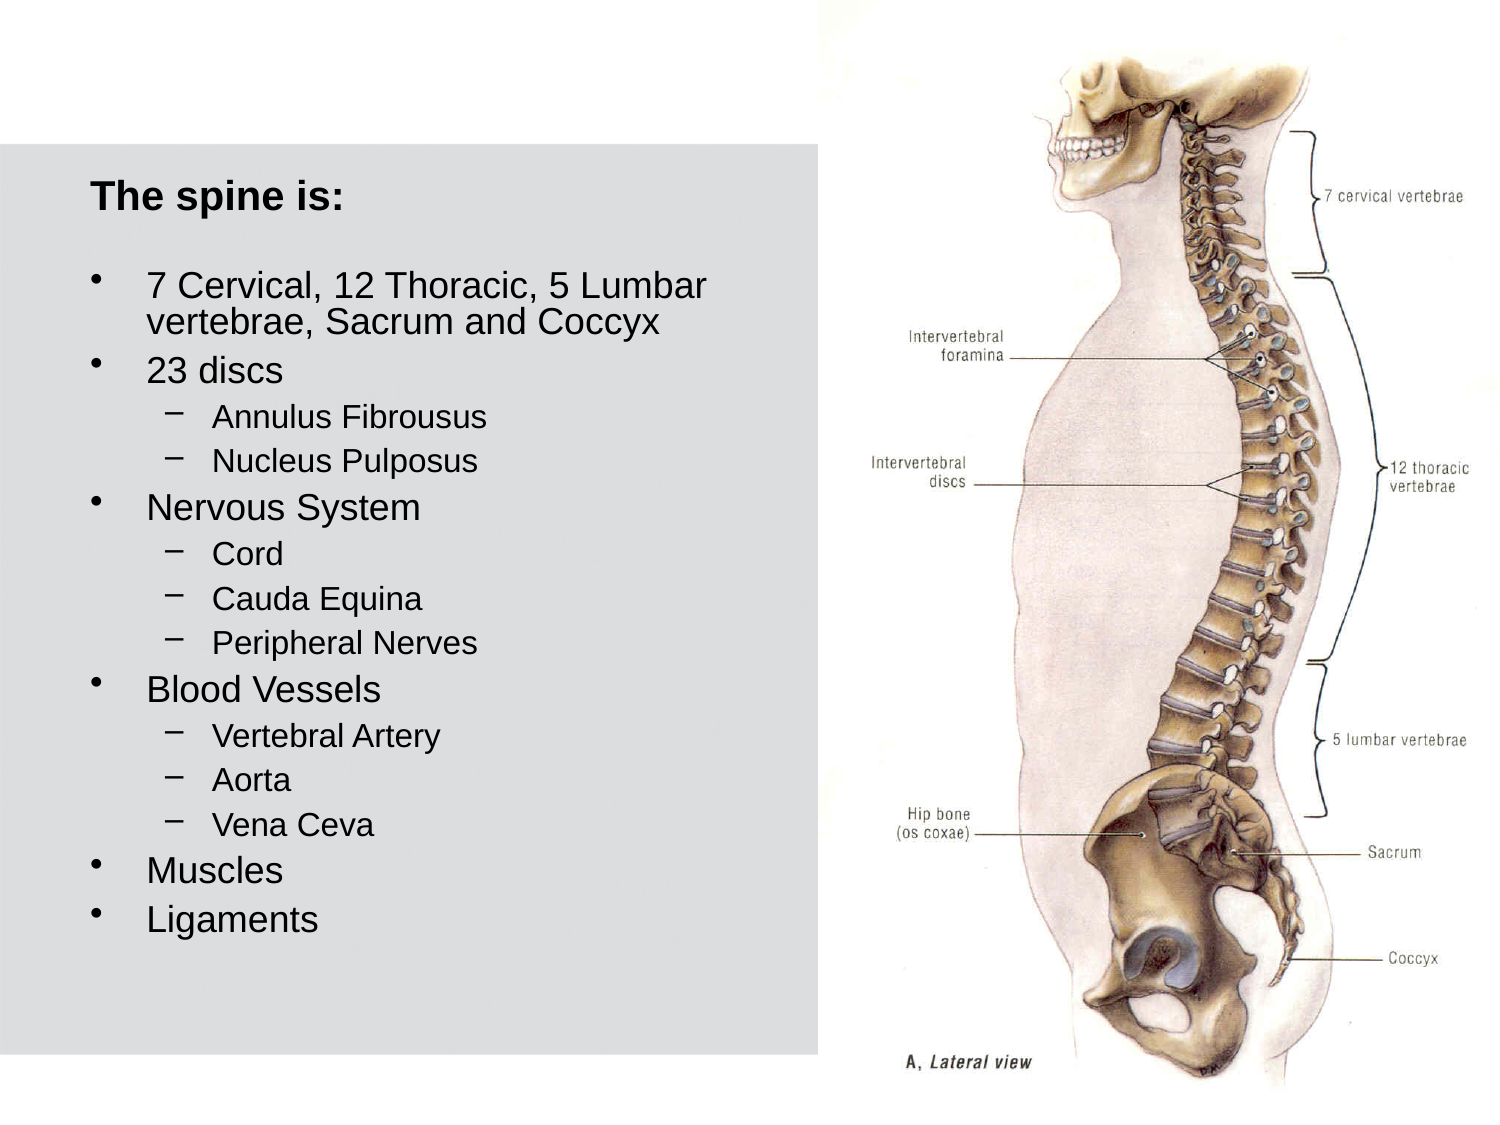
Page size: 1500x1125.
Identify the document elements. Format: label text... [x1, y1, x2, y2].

picture [0, 0, 818, 1125]
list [818, 0, 1500, 1125]
list 7 Cervical, 12 Thoracic, 5 Lumbar vertebrae, Sacrum and Coccyx 23 discs Annulus Fibrousus Nucleus Pulposus Nervous System Cord Cauda Equina Peripheral Nerves Blood Vessels Vertebral Artery Aorta Vena Ceva Muscles Ligaments [74, 262, 738, 976]
title The spine is: [74, 137, 813, 251]
